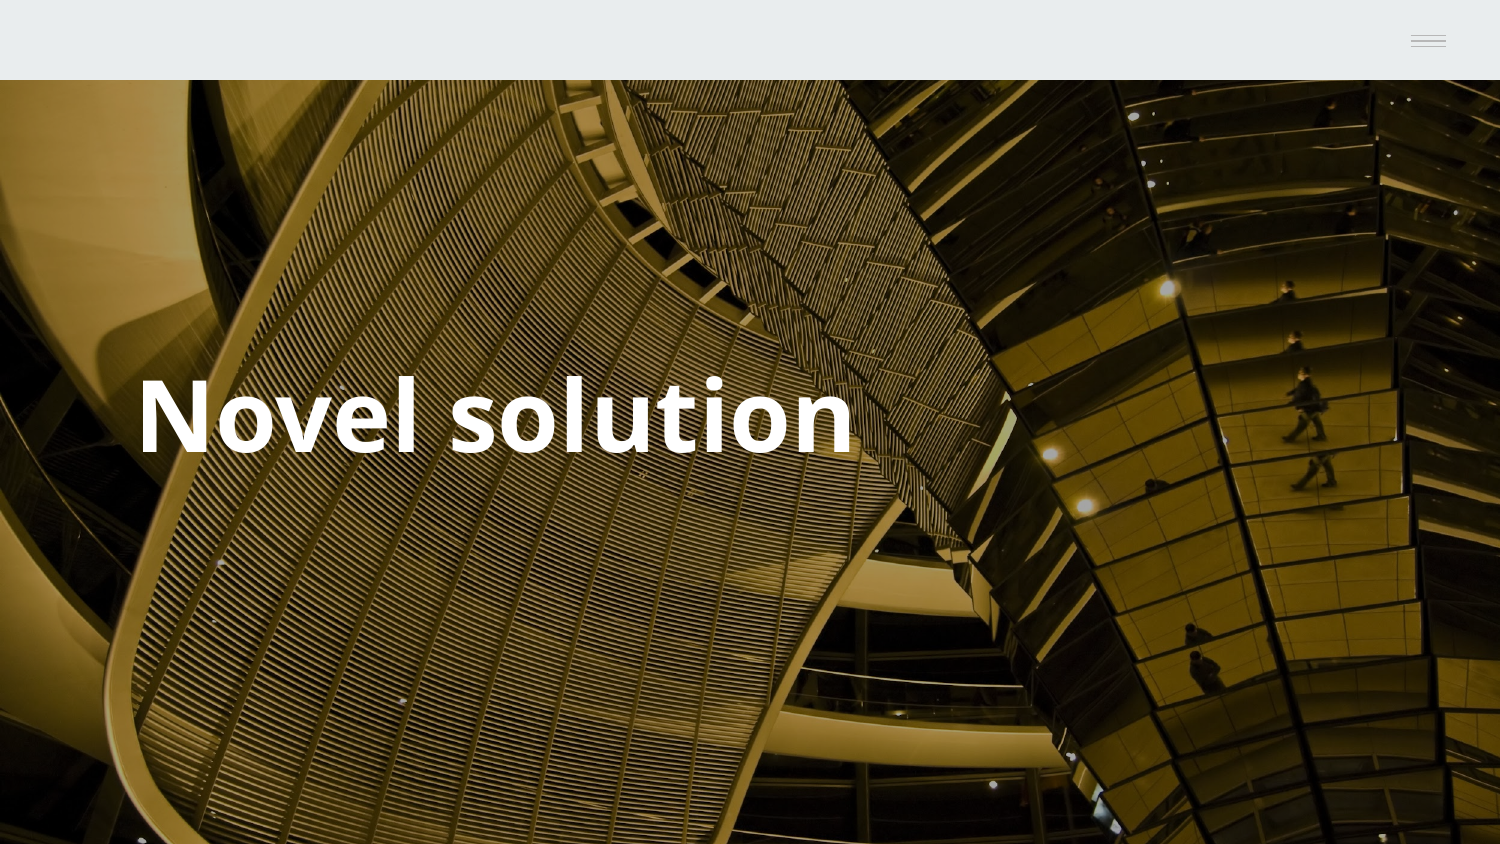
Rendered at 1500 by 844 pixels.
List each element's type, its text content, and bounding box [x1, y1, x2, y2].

picture [0, 80, 1500, 844]
title Novel solution [119, 337, 974, 587]
